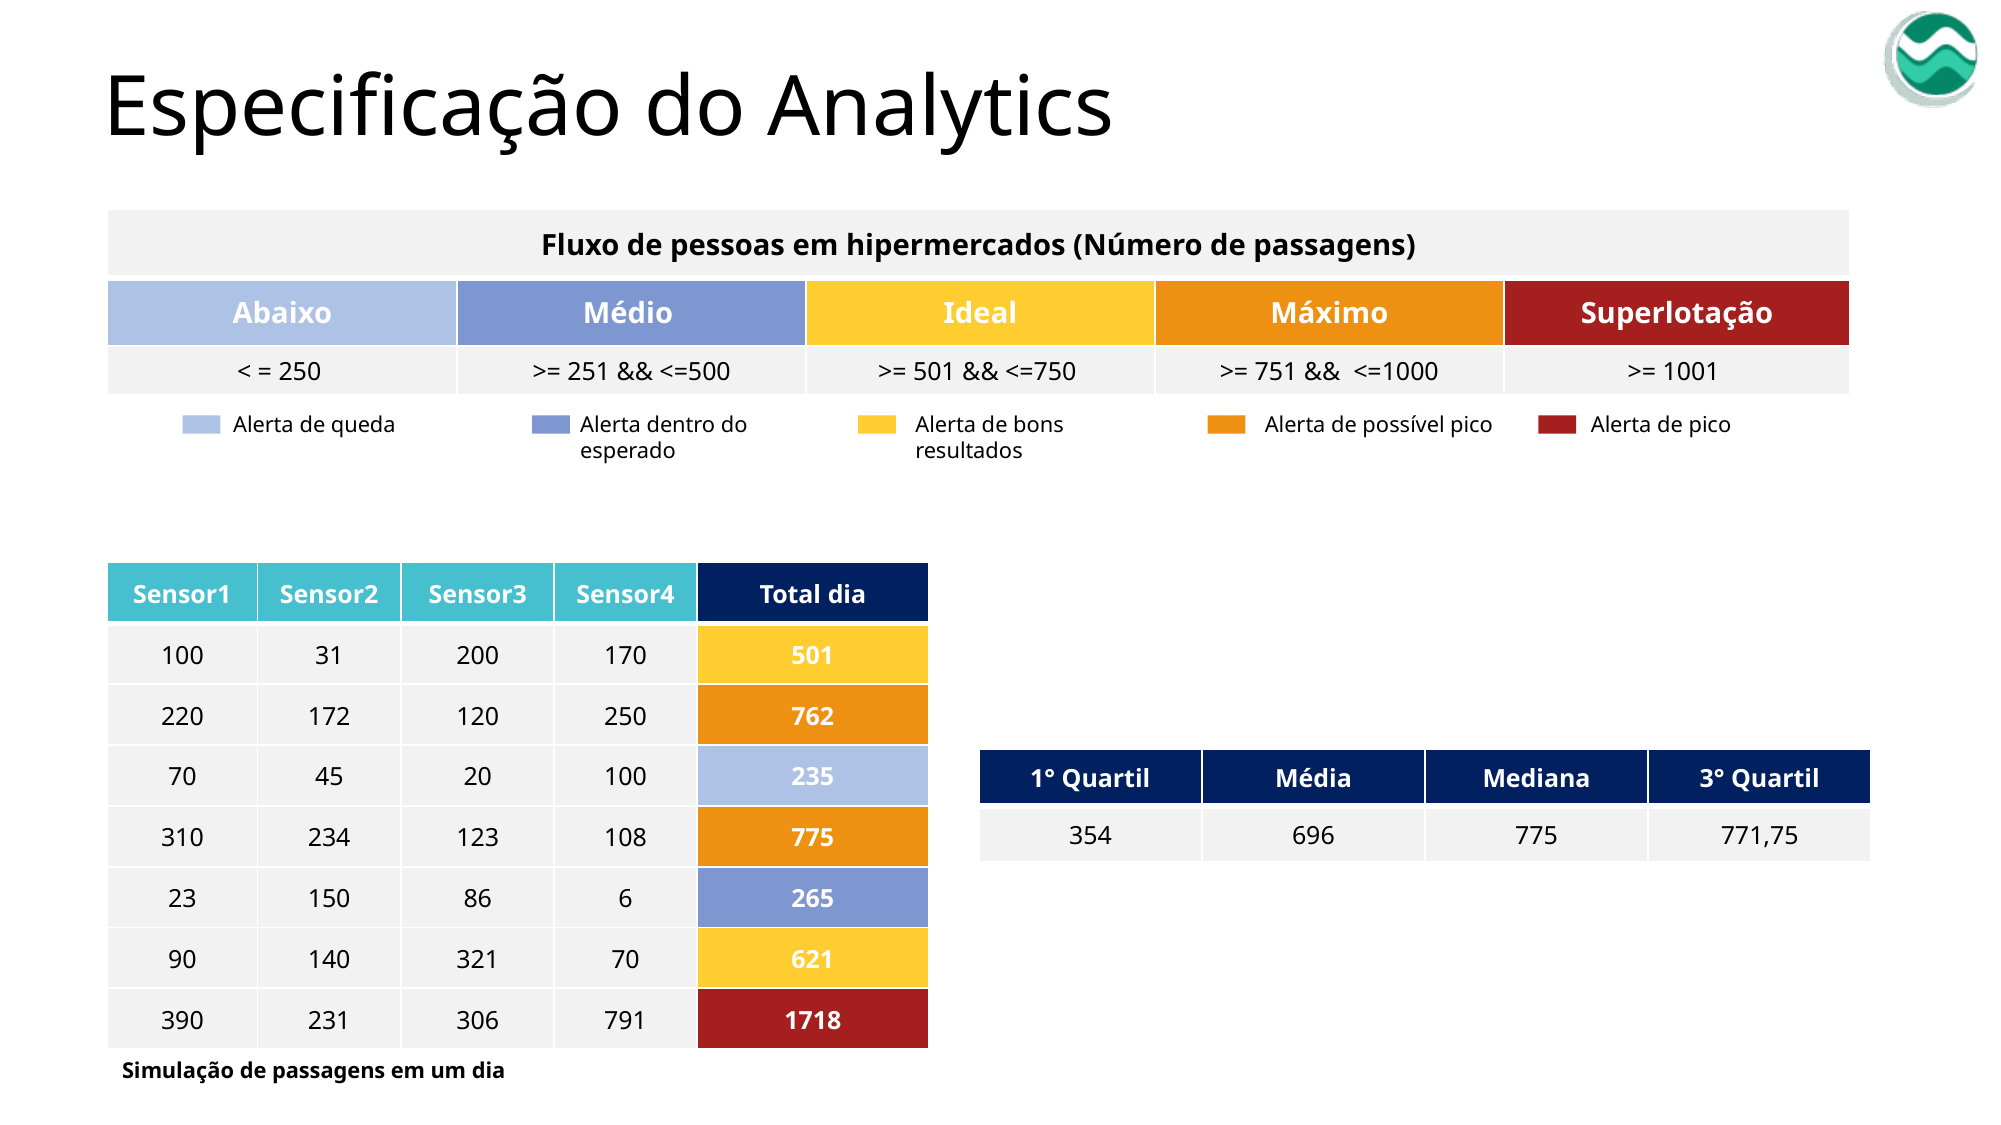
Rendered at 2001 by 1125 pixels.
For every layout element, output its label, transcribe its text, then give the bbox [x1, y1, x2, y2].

table_cell Máximo [1156, 281, 1503, 345]
table_cell 170 [555, 626, 696, 683]
table_cell < = 250 [108, 347, 456, 394]
table_cell 762 [698, 685, 928, 744]
table_cell 90 [108, 928, 257, 987]
table_cell 140 [258, 928, 400, 987]
table_cell 200 [402, 626, 553, 683]
table_cell 100 [108, 626, 257, 683]
table_header 1° Quartil [980, 750, 1201, 803]
table_cell 234 [258, 807, 400, 866]
table_cell 86 [402, 868, 553, 927]
table_header 3° Quartil [1649, 750, 1870, 803]
table_cell 250 [555, 685, 696, 744]
table_header Fluxo de pessoas em hipermercados (Número de passagens) [108, 210, 1849, 275]
table_header Sensor3 [402, 563, 553, 621]
table_cell 23 [108, 868, 257, 927]
table_header Sensor1 [108, 563, 257, 621]
table_cell 306 [402, 989, 553, 1048]
table_cell >= 501 && <=750 [807, 347, 1154, 394]
table_cell 172 [258, 685, 400, 744]
table_cell 123 [402, 807, 553, 866]
title Especificação do Analytics [66, 0, 1792, 218]
table_cell 390 [108, 989, 257, 1048]
table_cell 220 [108, 685, 257, 744]
table_cell 791 [555, 989, 696, 1048]
table_cell 100 [555, 746, 696, 805]
text_box Simulação de passagens em um dia [107, 1049, 558, 1091]
table_header Sensor2 [258, 563, 400, 621]
table_cell Abaixo [108, 281, 456, 345]
table_cell 775 [698, 807, 928, 866]
table_cell 501 [698, 626, 928, 683]
table_cell 70 [108, 746, 257, 805]
table_cell 1718 [698, 989, 928, 1048]
table_cell >= 751 && <=1000 [1156, 347, 1503, 394]
table_cell 321 [402, 928, 553, 987]
table_cell 310 [108, 807, 257, 866]
table_cell Superlotação [1505, 281, 1849, 345]
table_cell 150 [258, 868, 400, 927]
table_cell Ideal [807, 281, 1154, 345]
table_cell >= 1001 [1505, 347, 1849, 394]
picture [1881, 0, 1985, 115]
table_cell 354 [980, 809, 1201, 861]
table_cell 6 [555, 868, 696, 927]
table_cell 235 [698, 746, 928, 805]
table_cell 120 [402, 685, 553, 744]
table_cell 31 [258, 626, 400, 683]
table_header Mediana [1426, 750, 1647, 803]
table_cell 621 [698, 928, 928, 987]
table_cell 45 [258, 746, 400, 805]
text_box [182, 403, 1775, 447]
table_cell 265 [698, 868, 928, 927]
table_cell 775 [1426, 809, 1647, 861]
table_cell 20 [402, 746, 553, 805]
table_header Sensor4 [555, 563, 696, 621]
table_cell 771,75 [1649, 809, 1870, 861]
table_cell 108 [555, 807, 696, 866]
table_cell 696 [1203, 809, 1424, 861]
table_cell 231 [258, 989, 400, 1048]
table_cell >= 251 && <=500 [458, 347, 805, 394]
table_cell Médio [458, 281, 805, 345]
table_cell 70 [555, 928, 696, 987]
table_header Média [1203, 750, 1424, 803]
table_header Total dia [698, 563, 928, 621]
